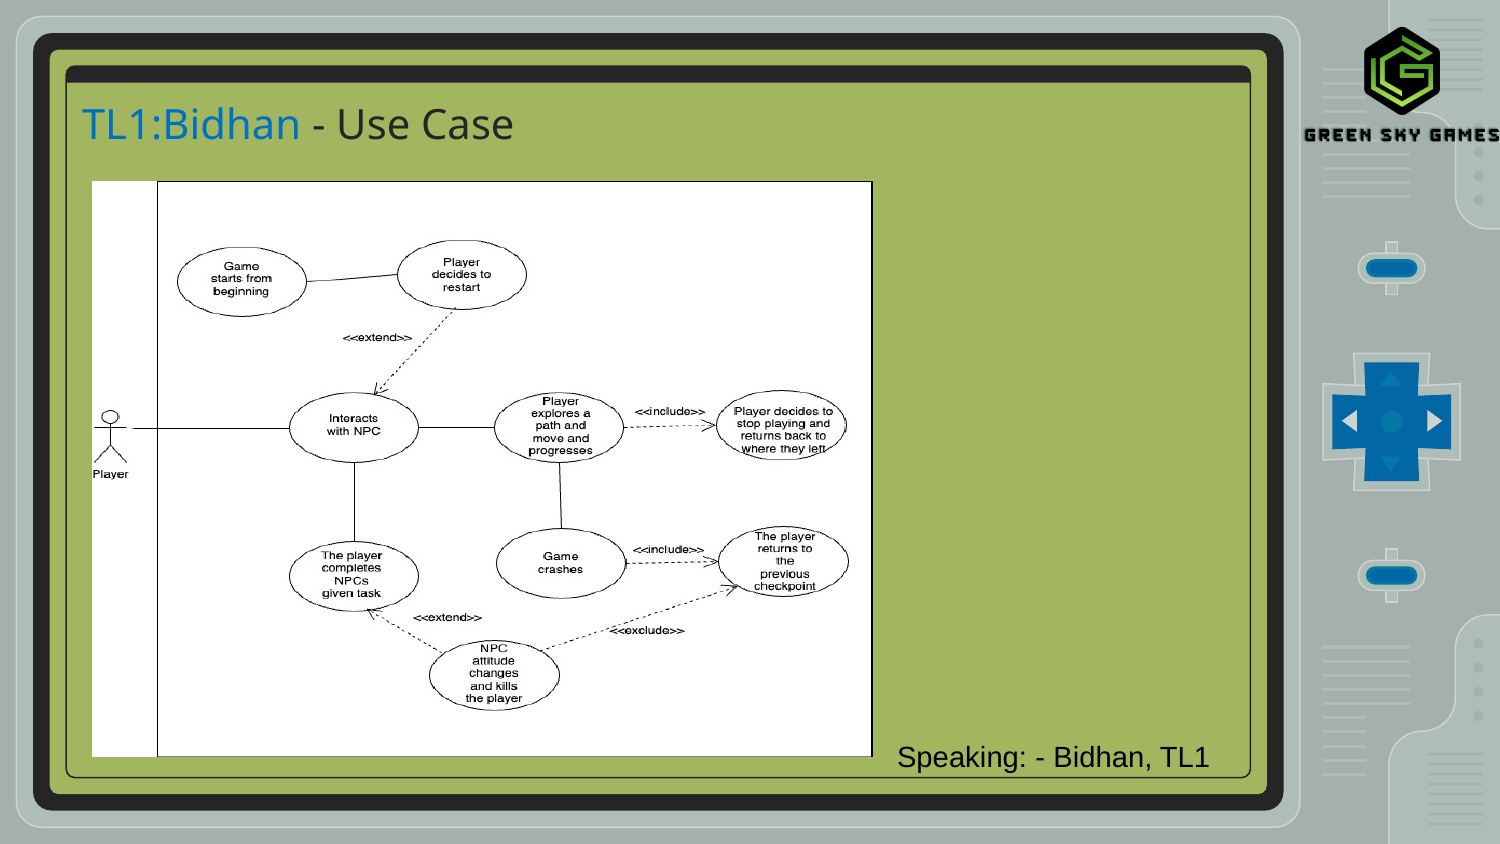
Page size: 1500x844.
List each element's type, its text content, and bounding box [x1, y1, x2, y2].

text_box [1322, 353, 1461, 491]
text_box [1358, 548, 1426, 603]
picture [1285, 0, 1500, 184]
text_box Speaking: - Bidhan, TL1 [882, 730, 1245, 781]
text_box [1358, 241, 1426, 295]
picture [92, 181, 873, 757]
title TL1:Bidhan - Use Case [67, 82, 1276, 218]
